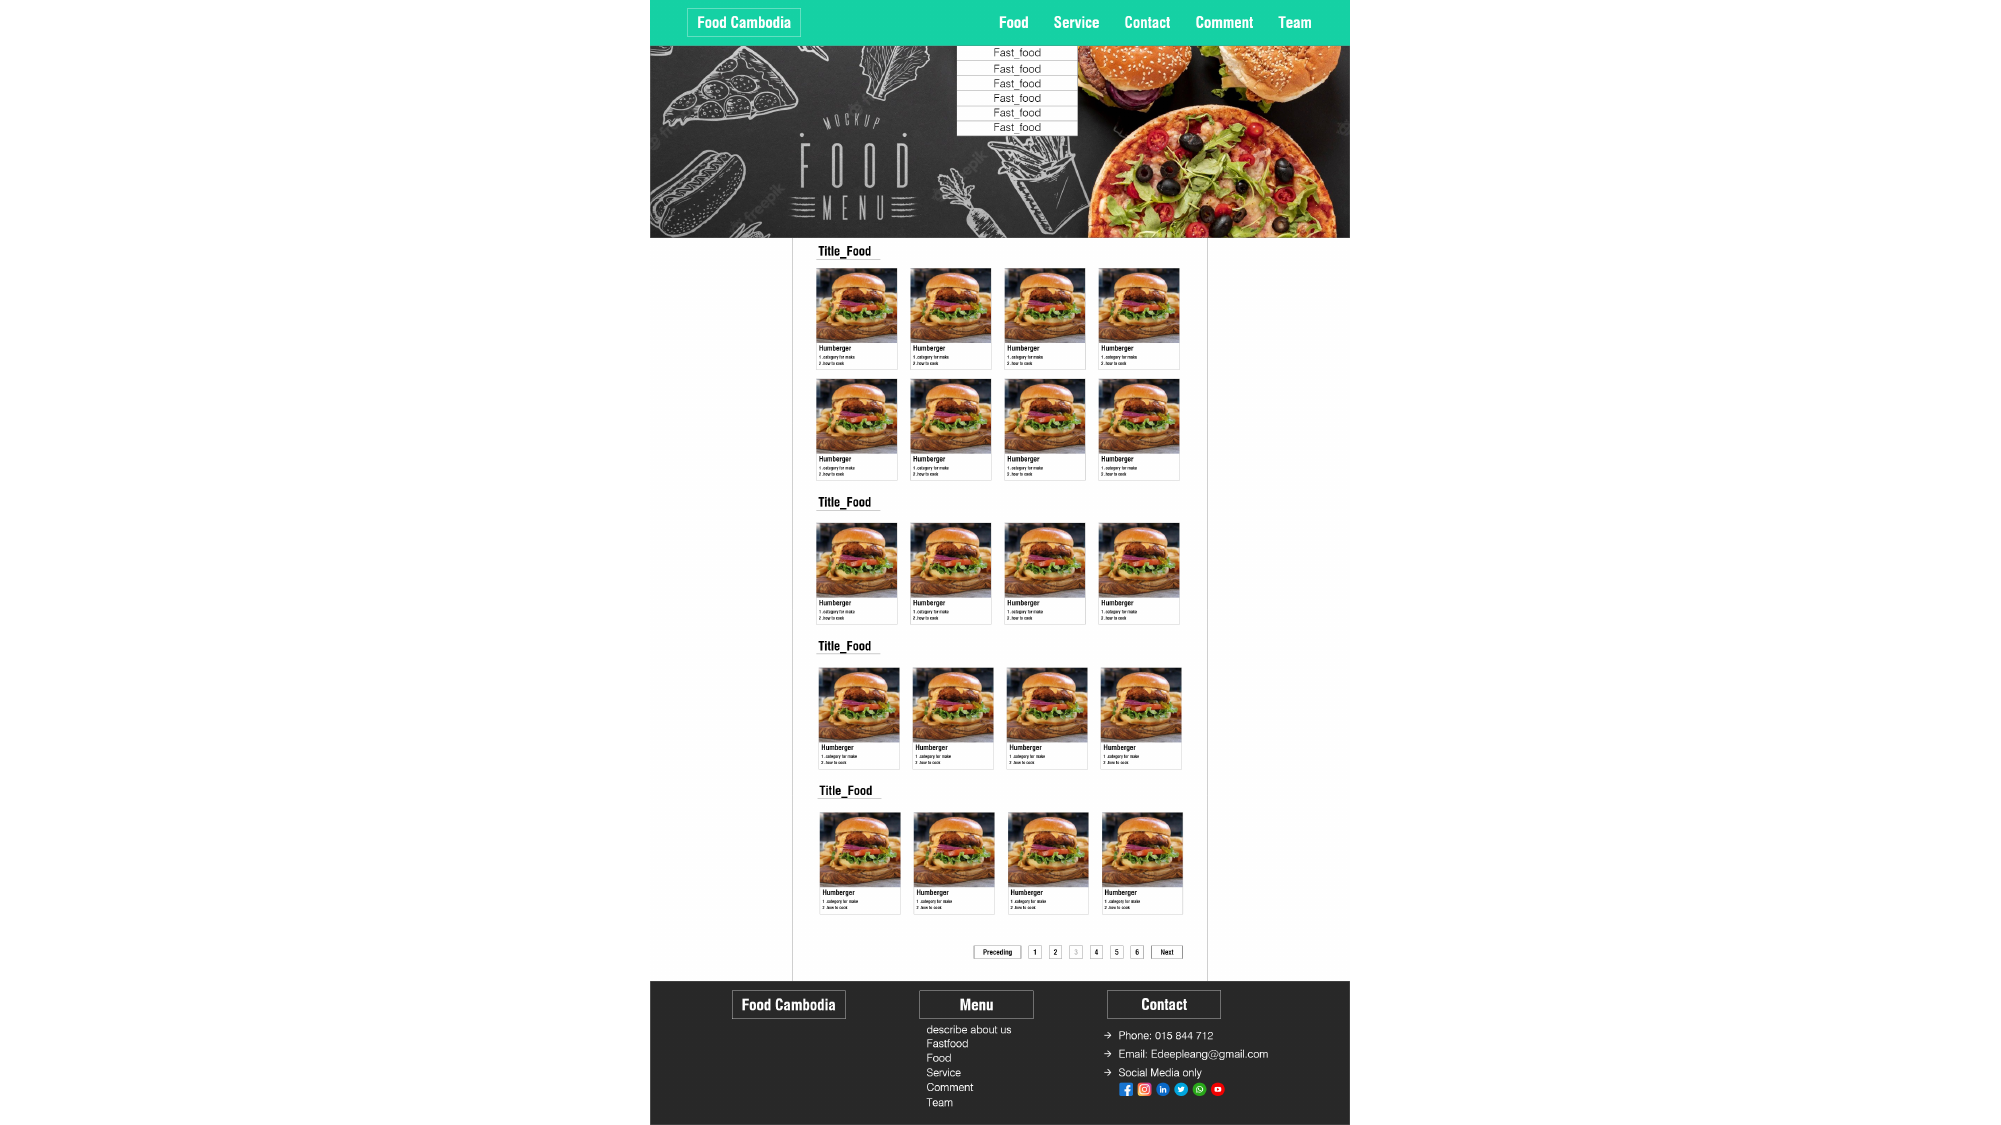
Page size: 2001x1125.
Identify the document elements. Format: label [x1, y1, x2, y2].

picture [650, 0, 1350, 1125]
